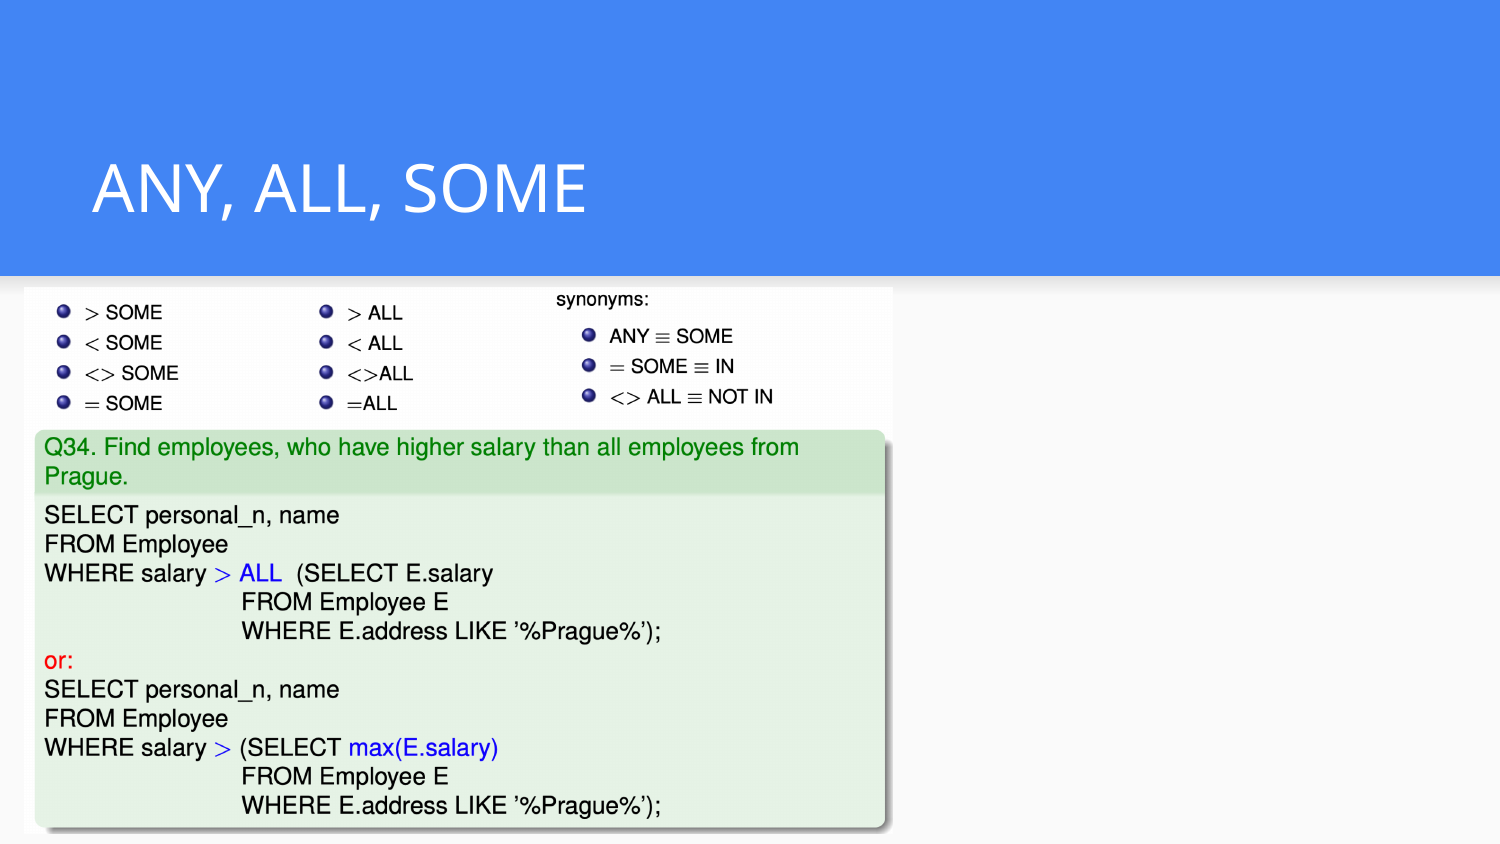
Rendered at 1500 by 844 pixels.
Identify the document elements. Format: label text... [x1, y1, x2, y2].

title ANY, ALL, SOME [77, 121, 1427, 248]
picture [24, 287, 894, 835]
